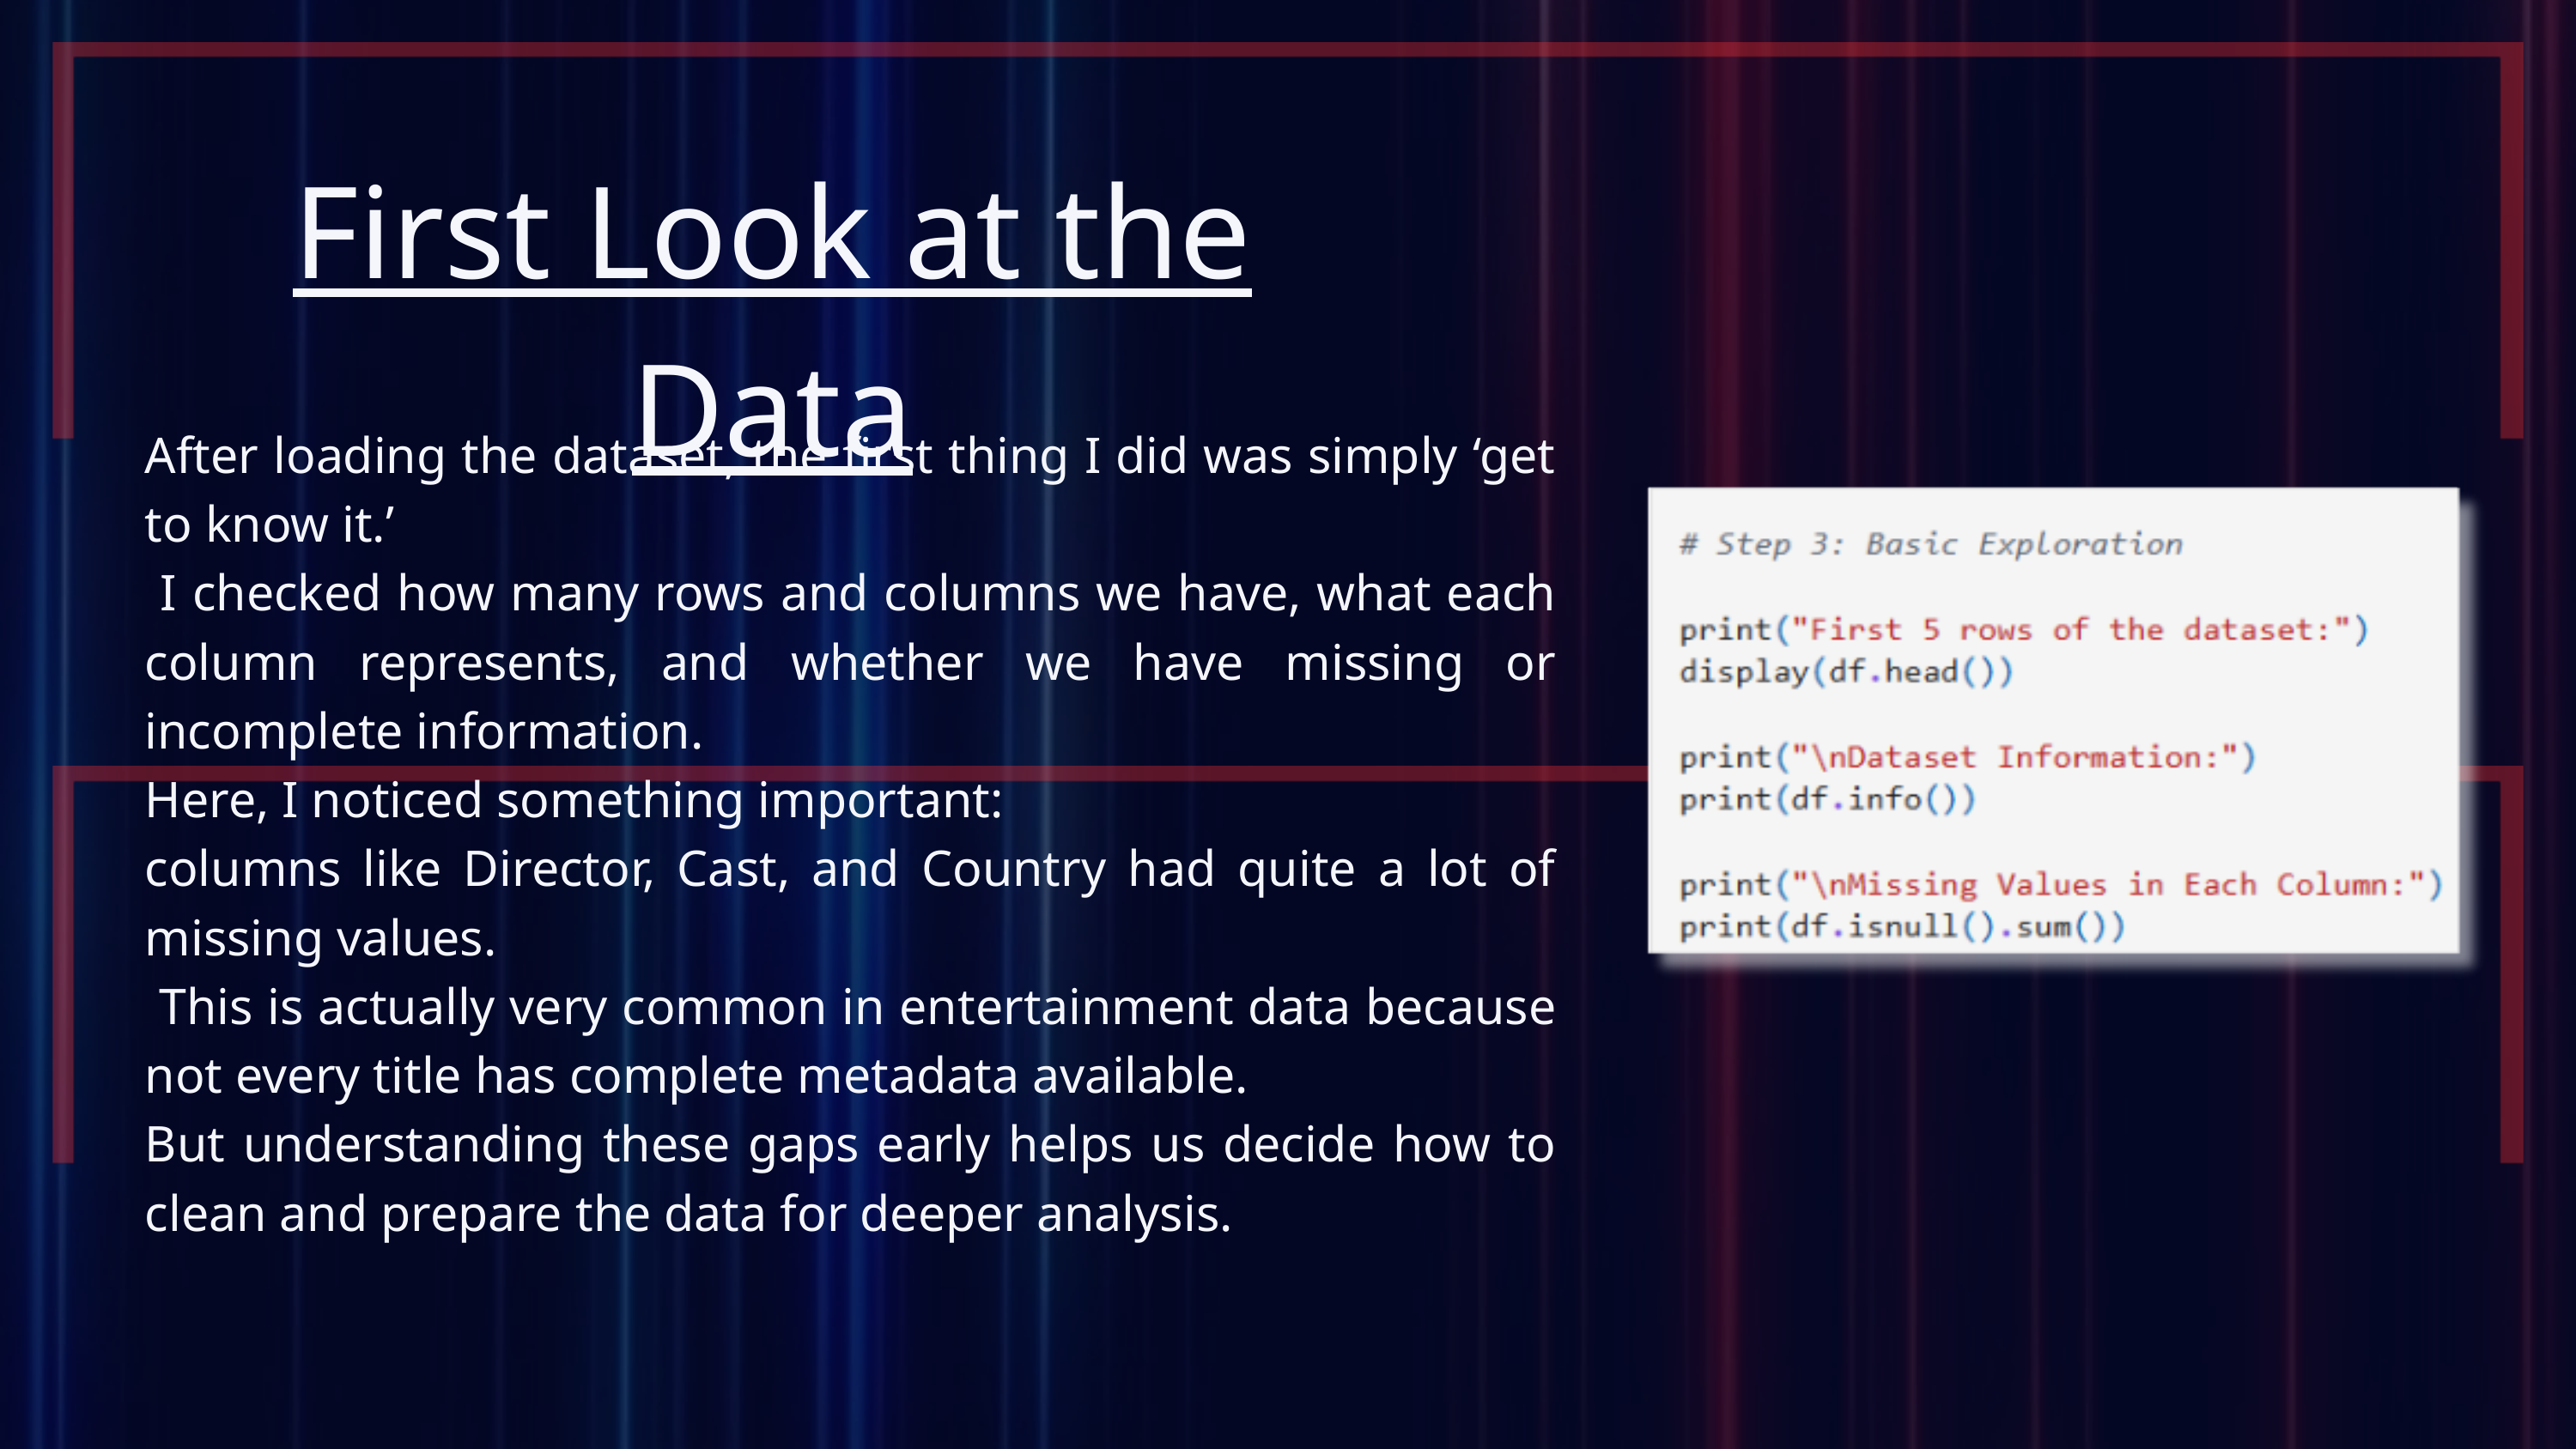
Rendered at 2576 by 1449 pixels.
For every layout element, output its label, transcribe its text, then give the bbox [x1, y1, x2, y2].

text_box [0, 0, 2576, 1449]
text_box [52, 766, 2524, 1390]
text_box First Look at the Data [144, 125, 1400, 482]
text_box [1633, 486, 2503, 985]
text_box After loading the dataset, the first thing I did was simply ‘get to know it.’ I checked how many rows and columns we have, what each column represents, and whether we have missing or incomplete information. Here, I noticed something important: columns like Director, Cast, and Country had quite a lot of missing values. This is actually very common in entertainment data because not every title has complete metadata available. But understanding these gaps early helps us decide how to clean and prepare the data for deeper analysis. [144, 345, 1558, 1310]
text_box [52, 42, 2524, 665]
